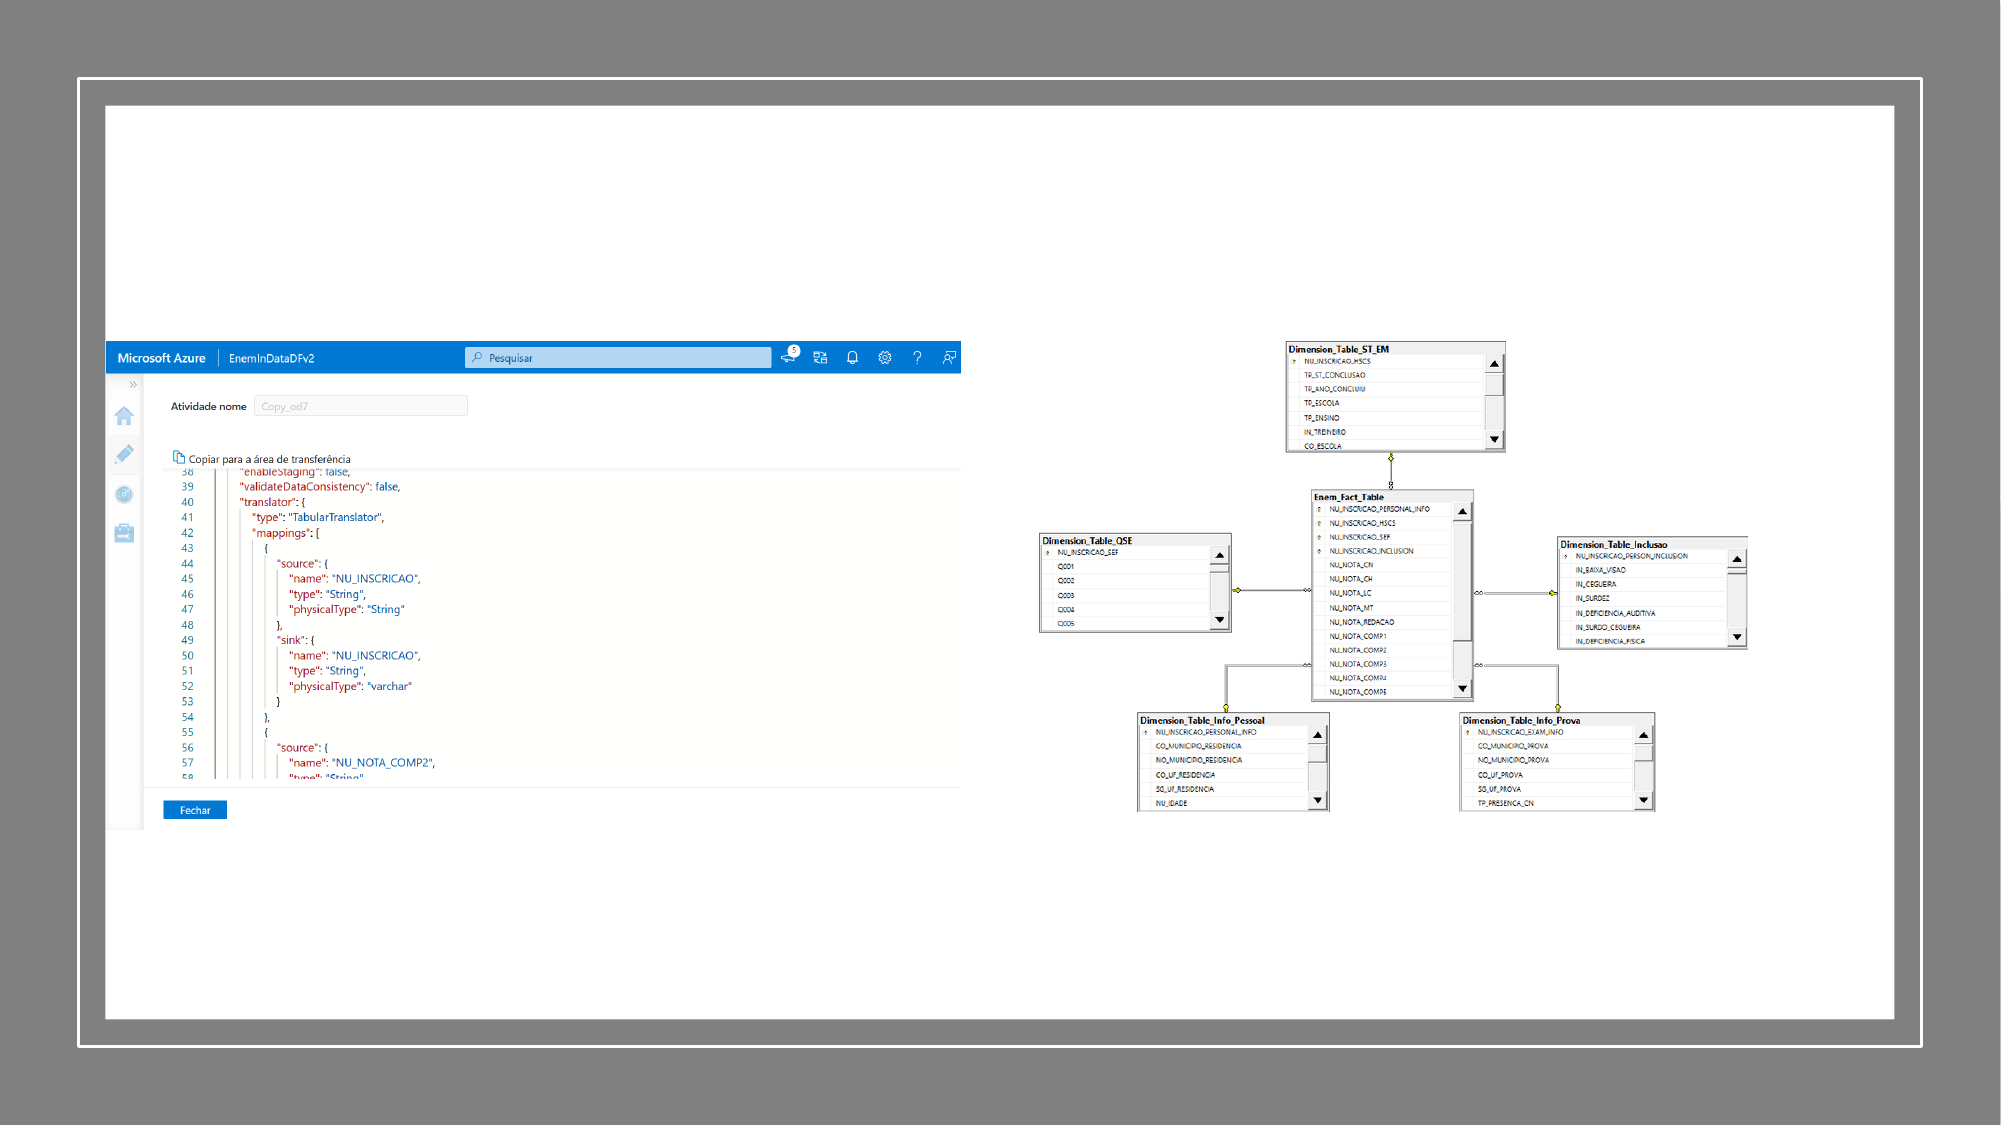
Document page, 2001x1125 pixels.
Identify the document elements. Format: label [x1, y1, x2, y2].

text_box [77, 77, 1923, 1048]
text_box [0, 0, 2000, 1125]
text_box [104, 104, 1896, 1021]
picture [105, 341, 962, 830]
picture [1038, 341, 1895, 820]
